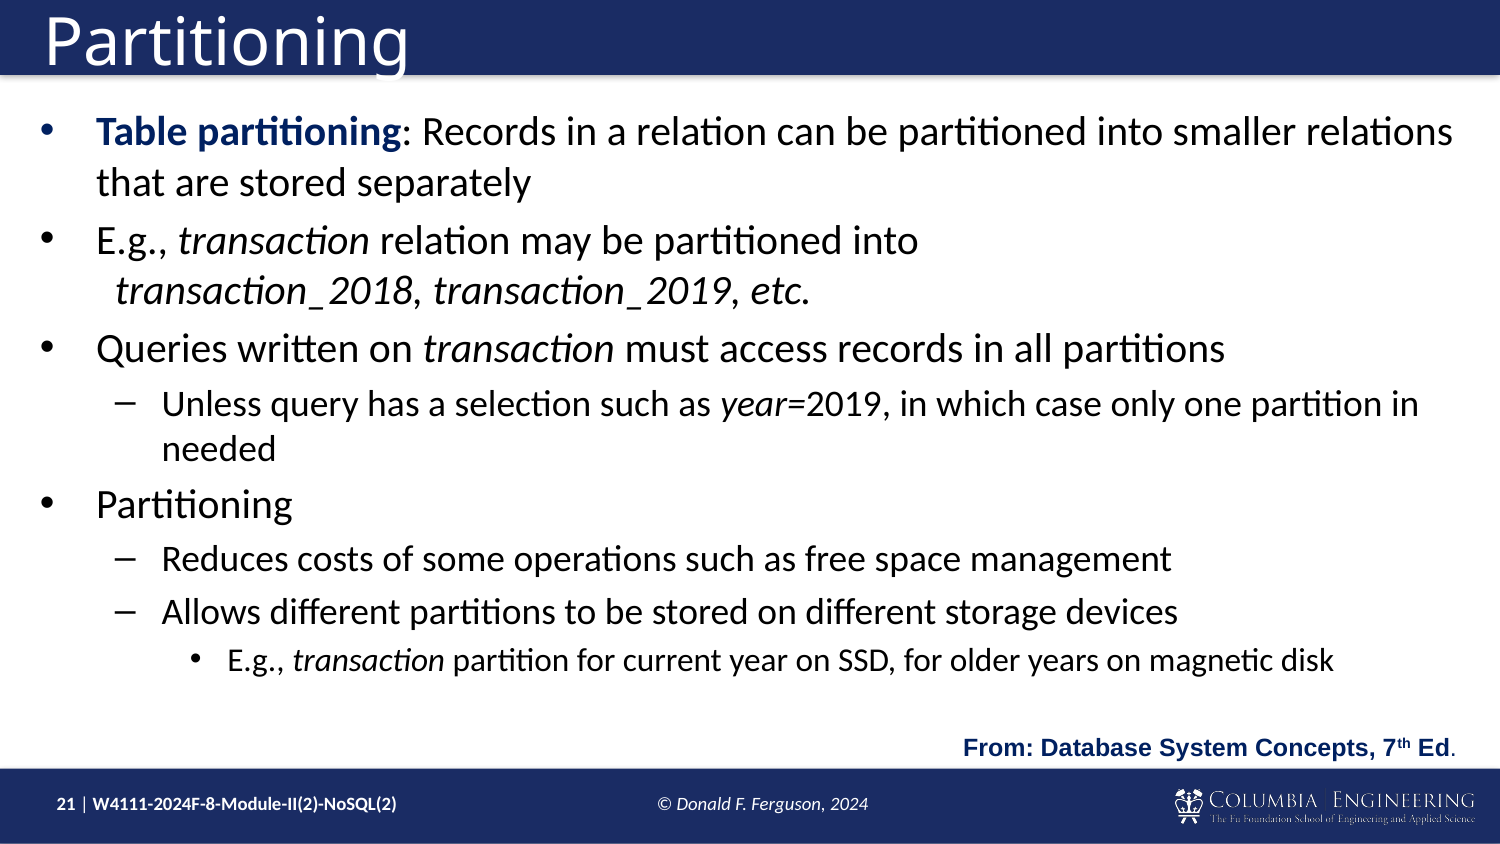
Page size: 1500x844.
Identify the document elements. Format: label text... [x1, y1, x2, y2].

text_box From: Database System Concepts, 7th Ed. [948, 724, 1472, 769]
list Table partitioning: Records in a relation can be partitioned into smaller relations that are stored separately E.g., transaction relation may be partitioned into transaction_2018, transaction_2019, etc. Queries written on transaction must access records in all partitions Unless query has a selection such as year=2019, in which case only one partition in needed Partitioning Reduces costs of some operations such as free space management Allows different partitions to be stored on different storage devices E.g., transaction partition for current year on SSD, for older years on magnetic disk [24, 96, 1475, 760]
title Partitioning [28, 0, 1450, 73]
